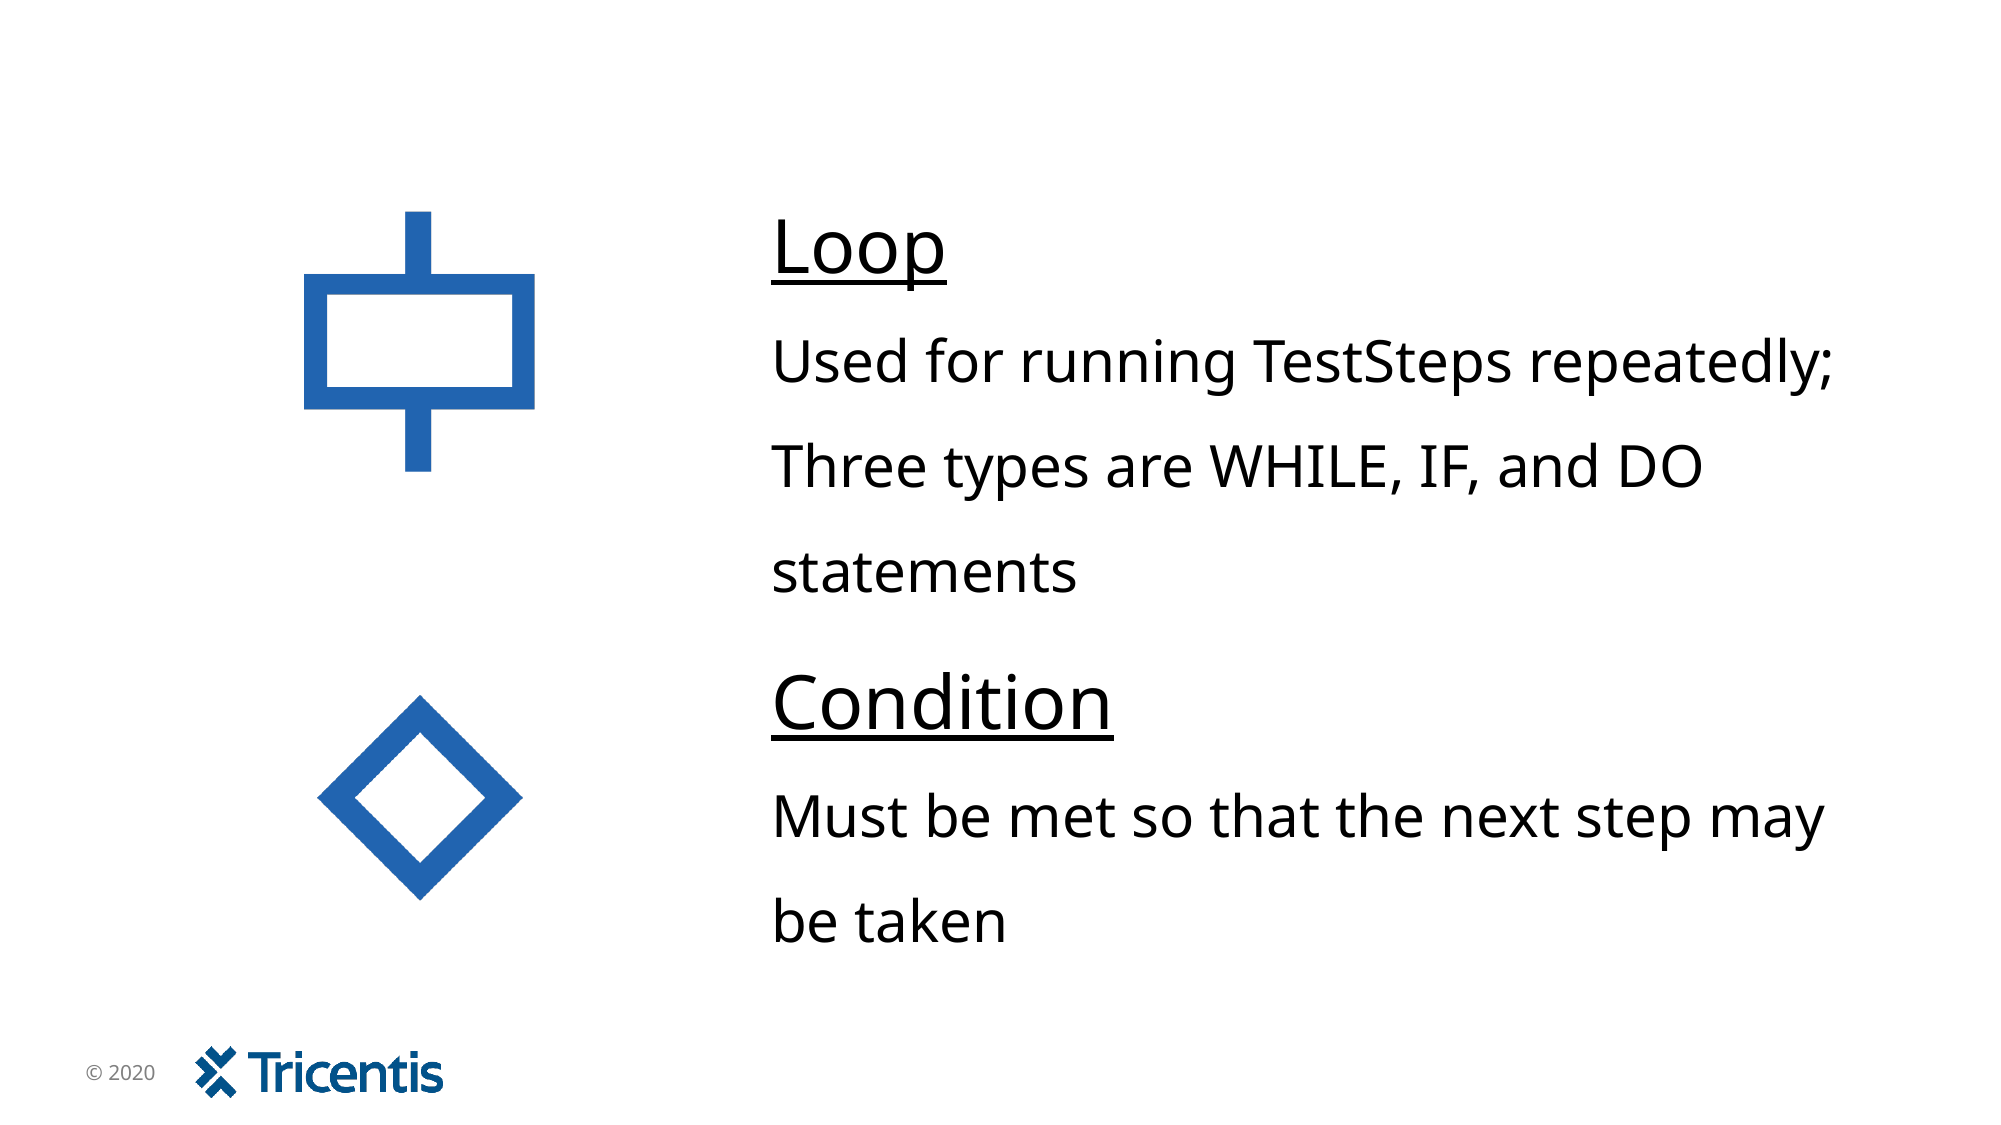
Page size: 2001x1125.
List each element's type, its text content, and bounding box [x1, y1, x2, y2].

picture [195, 1046, 443, 1098]
text_box Condition Must be met so that the next step may be taken [756, 647, 1859, 962]
text_box Loop Used for running TestSteps repeatedly; Three types are WHILE, IF, and DO statements [756, 191, 1859, 612]
picture [249, 191, 589, 492]
picture [249, 647, 589, 948]
